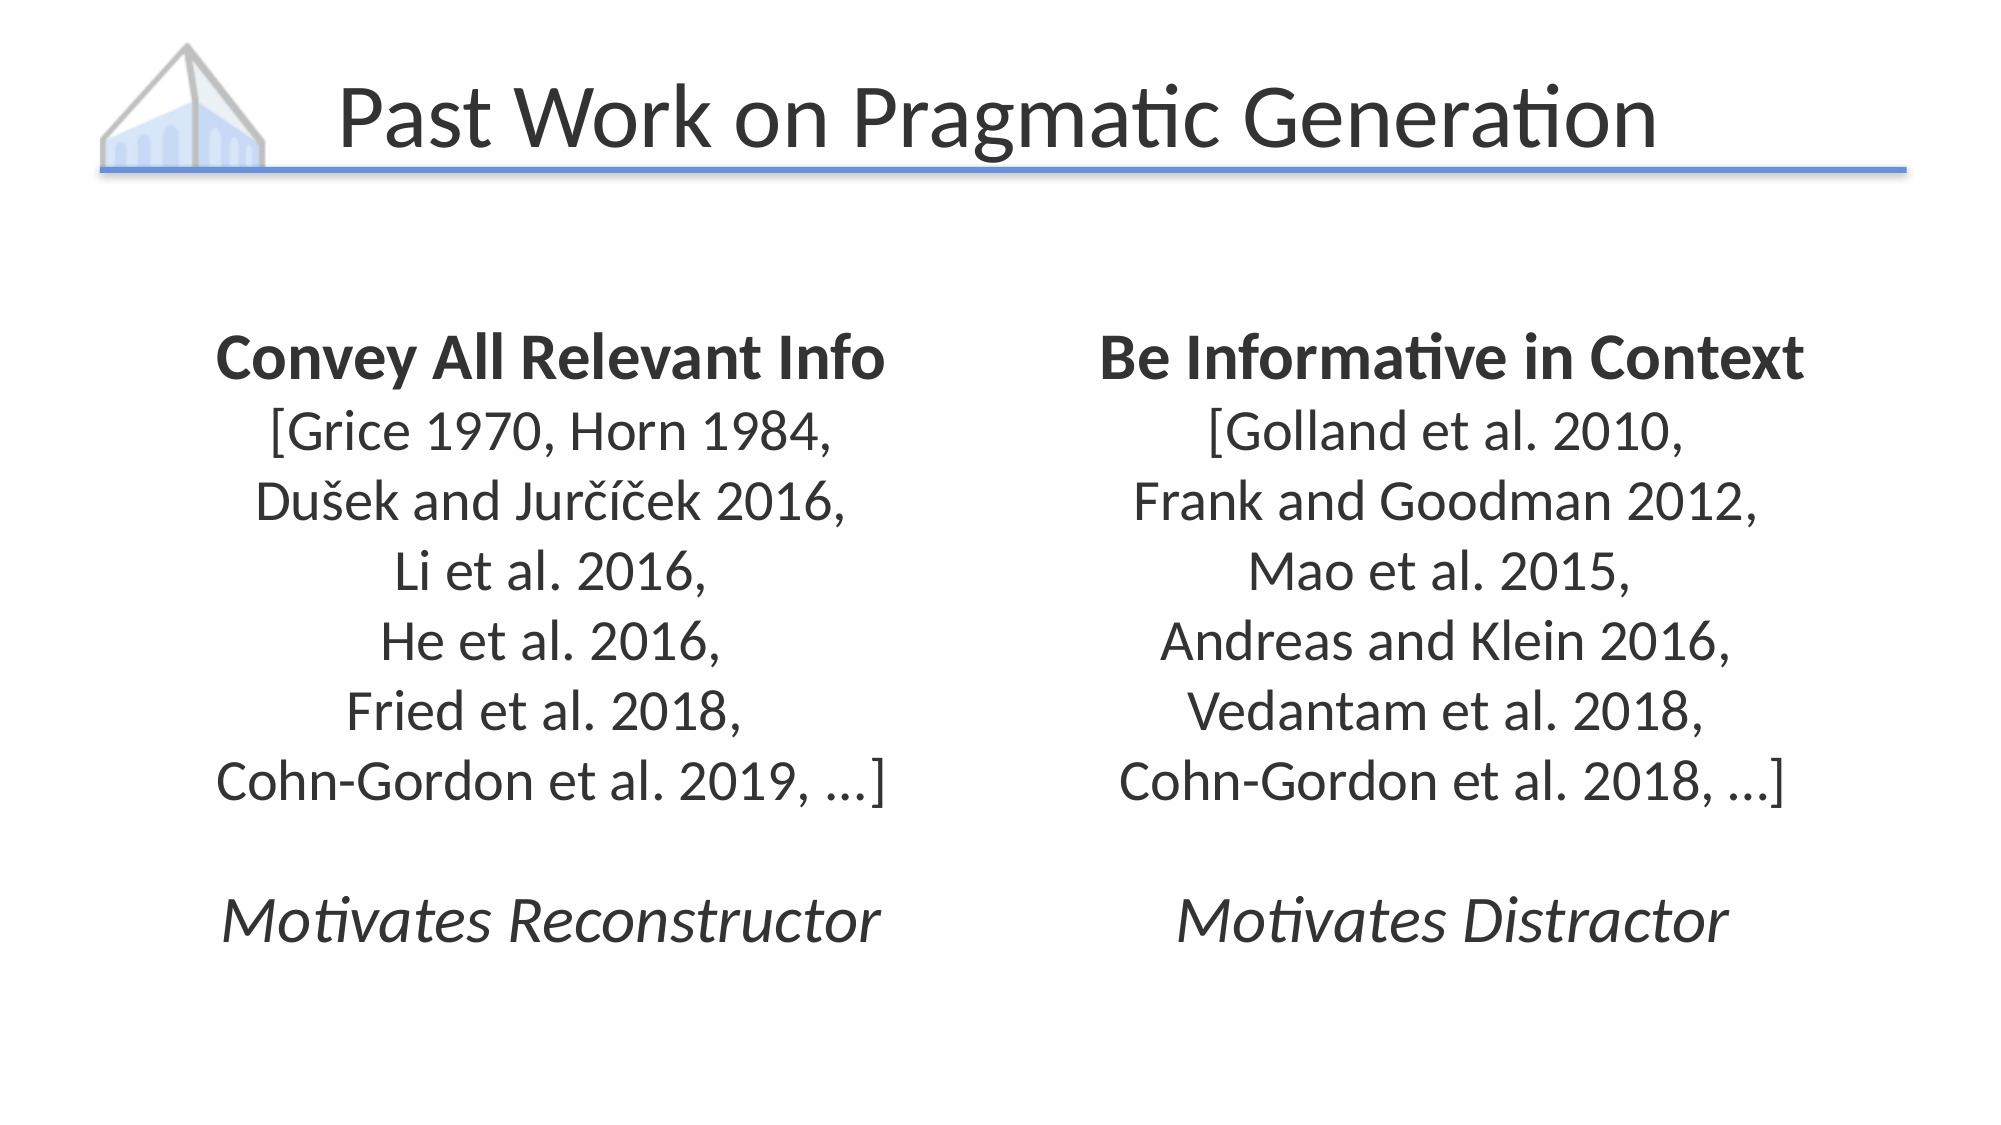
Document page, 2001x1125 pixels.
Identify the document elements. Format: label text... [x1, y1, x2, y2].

text_box Convey All Relevant Info [Grice 1970, Horn 1984, Dušek and Jurčíček 2016, Li et al. 2016, He et al. 2016, Fried et al. 2018, Cohn-Gordon et al. 2019, ...] [157, 305, 946, 611]
text_box Motivates Distractor [1058, 868, 1848, 964]
title Past Work on Pragmatic Generation [0, 28, 2000, 194]
text_box Motivates Reconstructor [157, 868, 946, 964]
text_box Be Informative in Context [Golland et al. 2010, Frank and Goodman 2012, Mao et al. 2015, Andreas and Klein 2016, Vedantam et al. 2018, Cohn-Gordon et al. 2018, …] [1058, 305, 1848, 820]
